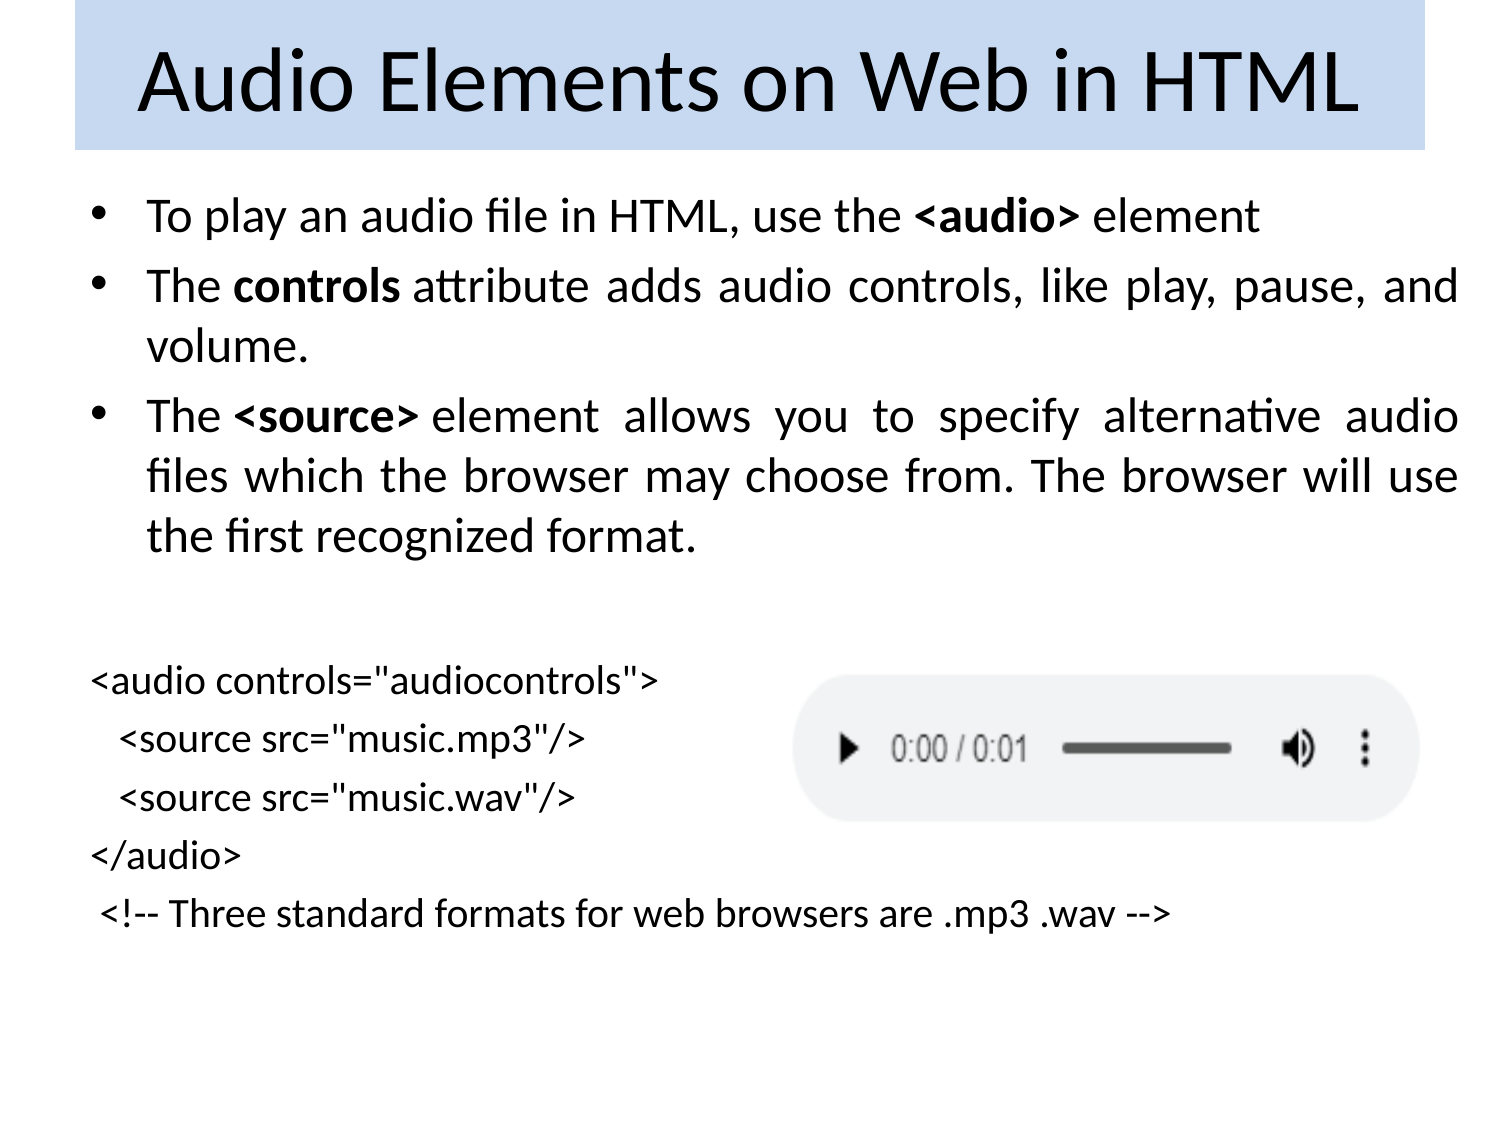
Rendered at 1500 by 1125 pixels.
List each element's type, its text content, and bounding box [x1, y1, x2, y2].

picture [787, 662, 1462, 863]
title Audio Elements on Web in HTML [75, 0, 1425, 150]
list To play an audio file in HTML, use the <audio> element The controls attribute adds audio controls, like play, pause, and volume. The <source> element allows you to specify alternative audio files which the browser may choose from. The browser will use the first recognized format. <audio controls="audiocontrols"> <source src="music.mp3"/> <source src="music.wav"/> </audio> <!-- Three standard formats for web browsers are .mp3 .wav --> [75, 174, 1475, 1113]
